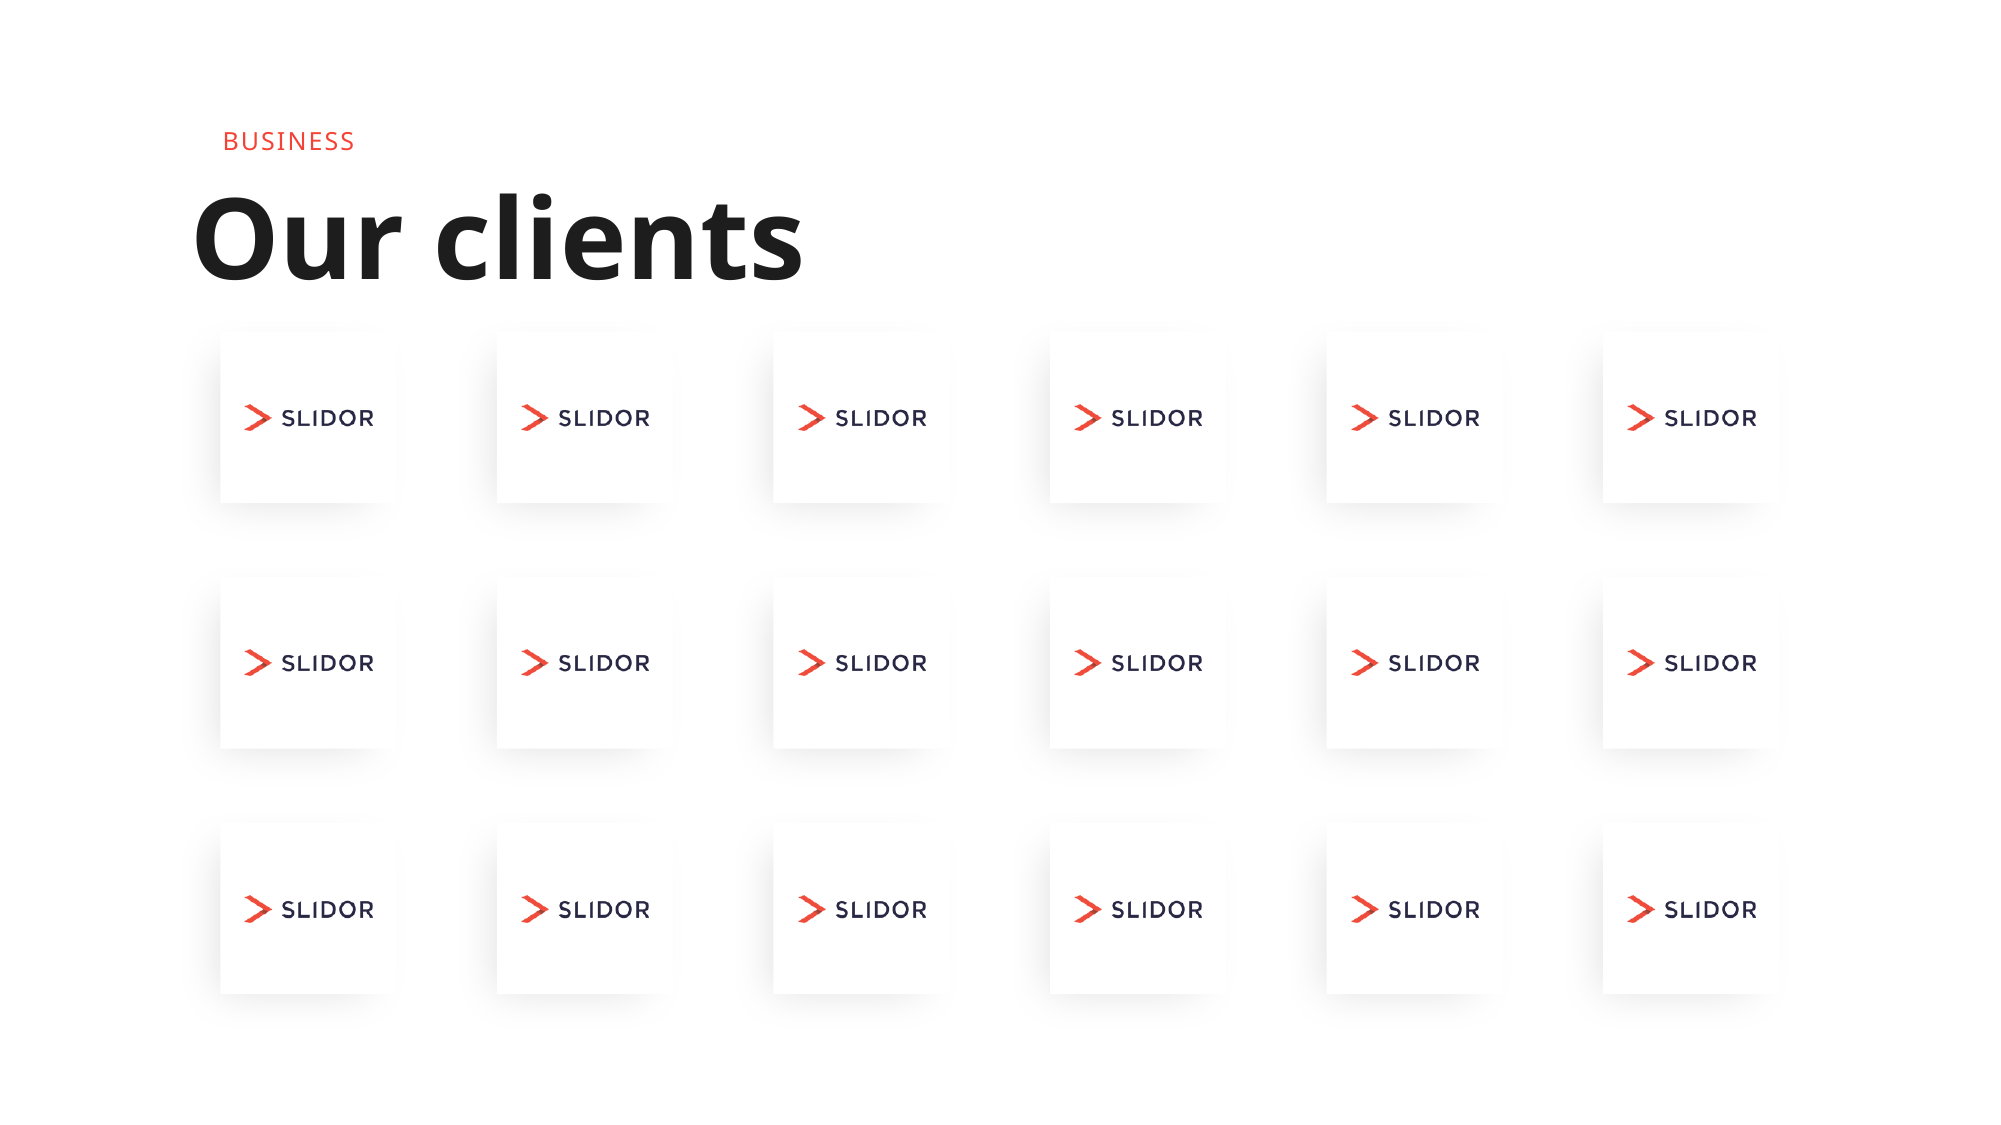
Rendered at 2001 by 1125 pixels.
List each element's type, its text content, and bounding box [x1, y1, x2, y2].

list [244, 895, 373, 923]
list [1351, 404, 1479, 431]
text_box [772, 331, 951, 504]
text_box [772, 576, 951, 750]
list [521, 404, 649, 431]
text_box [496, 822, 674, 995]
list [1627, 649, 1756, 676]
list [521, 895, 649, 923]
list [798, 896, 926, 923]
text_box [219, 822, 398, 995]
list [1074, 649, 1202, 676]
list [798, 649, 926, 676]
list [244, 404, 373, 431]
text_box [1602, 822, 1781, 995]
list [521, 649, 649, 676]
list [1627, 404, 1756, 431]
text_box [1049, 331, 1227, 504]
text_box Our clients [190, 192, 806, 301]
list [798, 404, 926, 431]
text_box [1326, 576, 1504, 750]
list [1627, 895, 1756, 923]
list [1074, 896, 1202, 923]
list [1351, 649, 1479, 676]
text_box [1602, 331, 1781, 504]
text_box [219, 576, 398, 750]
text_box [1049, 822, 1227, 995]
text_box [496, 576, 674, 750]
text_box [496, 331, 674, 504]
text_box [1326, 331, 1504, 504]
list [1074, 404, 1202, 431]
text_box [1602, 576, 1781, 750]
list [1351, 895, 1479, 923]
text_box [1049, 576, 1227, 750]
text_box [219, 331, 398, 504]
text_box BUSINESS [222, 131, 355, 156]
text_box [772, 822, 951, 995]
text_box [1326, 822, 1504, 995]
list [244, 649, 373, 676]
